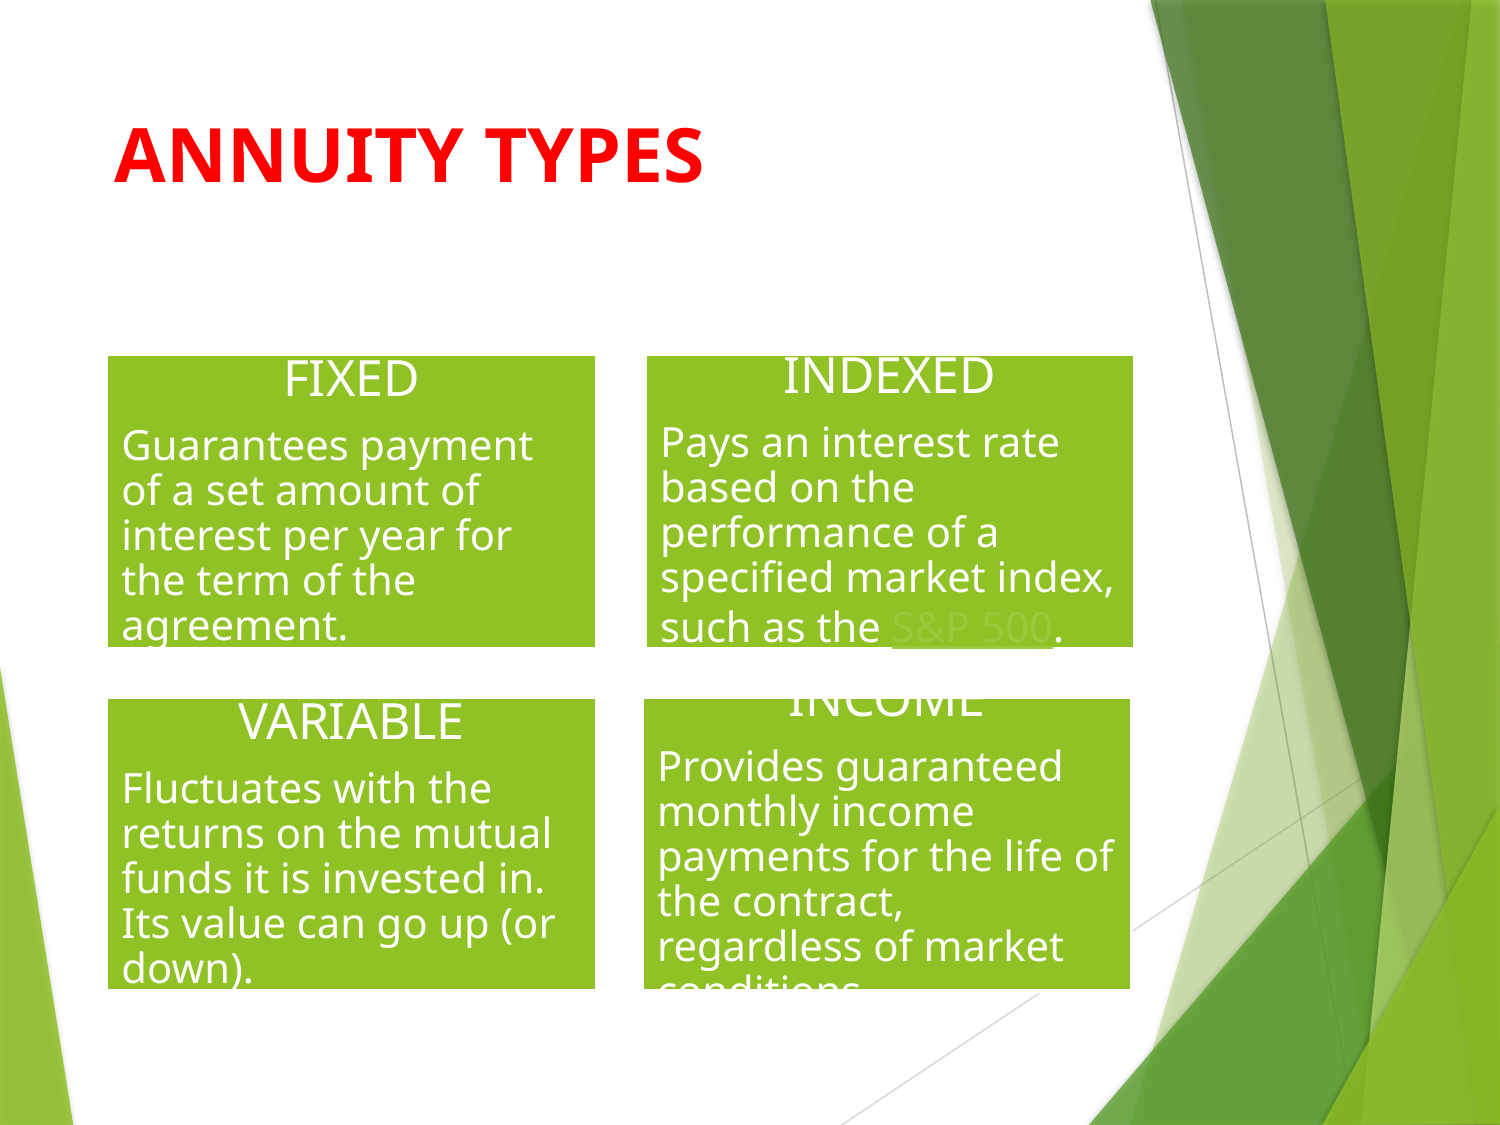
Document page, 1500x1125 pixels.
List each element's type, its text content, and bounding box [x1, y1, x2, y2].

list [99, 353, 1142, 992]
title ANNUITY TYPES [99, 99, 1142, 317]
